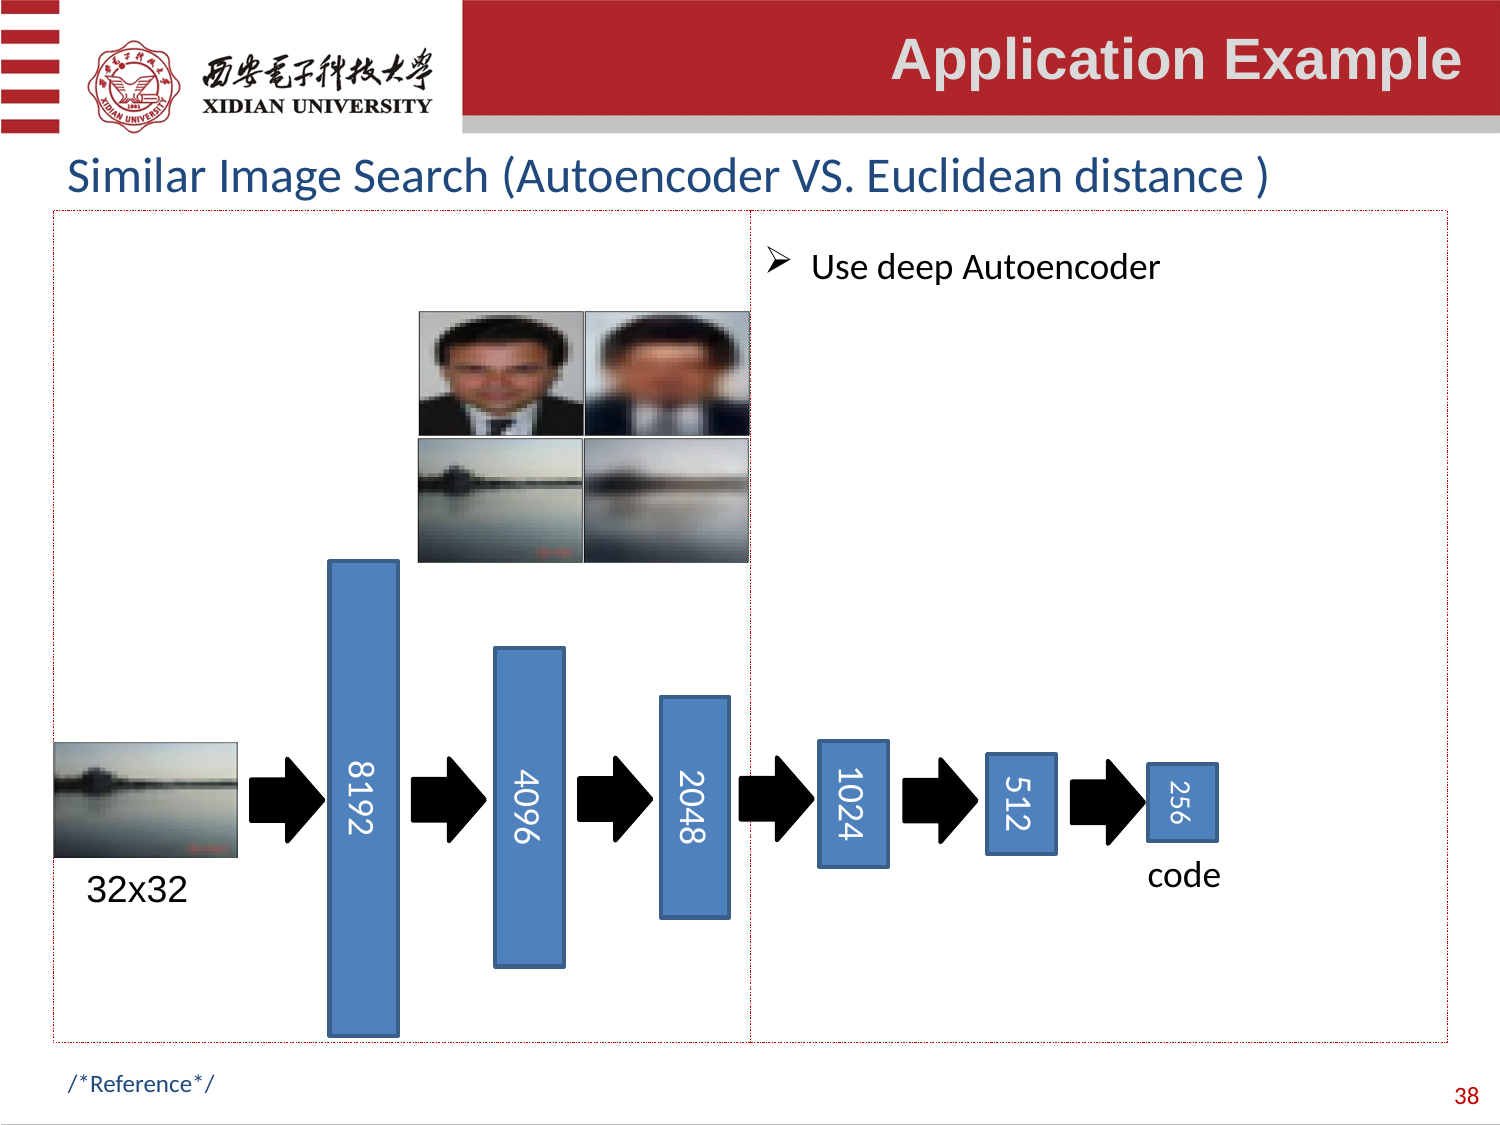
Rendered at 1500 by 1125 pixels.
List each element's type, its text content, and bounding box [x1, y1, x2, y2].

text_box Similar Image Search (Autoencoder VS. Euclidean distance ) [53, 148, 1447, 210]
text_box [756, 360, 1449, 1043]
picture [0, 0, 1500, 1125]
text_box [417, 311, 751, 563]
text_box [51, 208, 1447, 560]
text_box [53, 561, 1265, 1036]
text_box Use deep Autoencoder [751, 212, 1447, 363]
text_box /*Reference*/ [53, 1043, 1447, 1105]
slide_number 38 [1144, 1064, 1495, 1125]
text_box Application Example [466, 19, 1499, 102]
